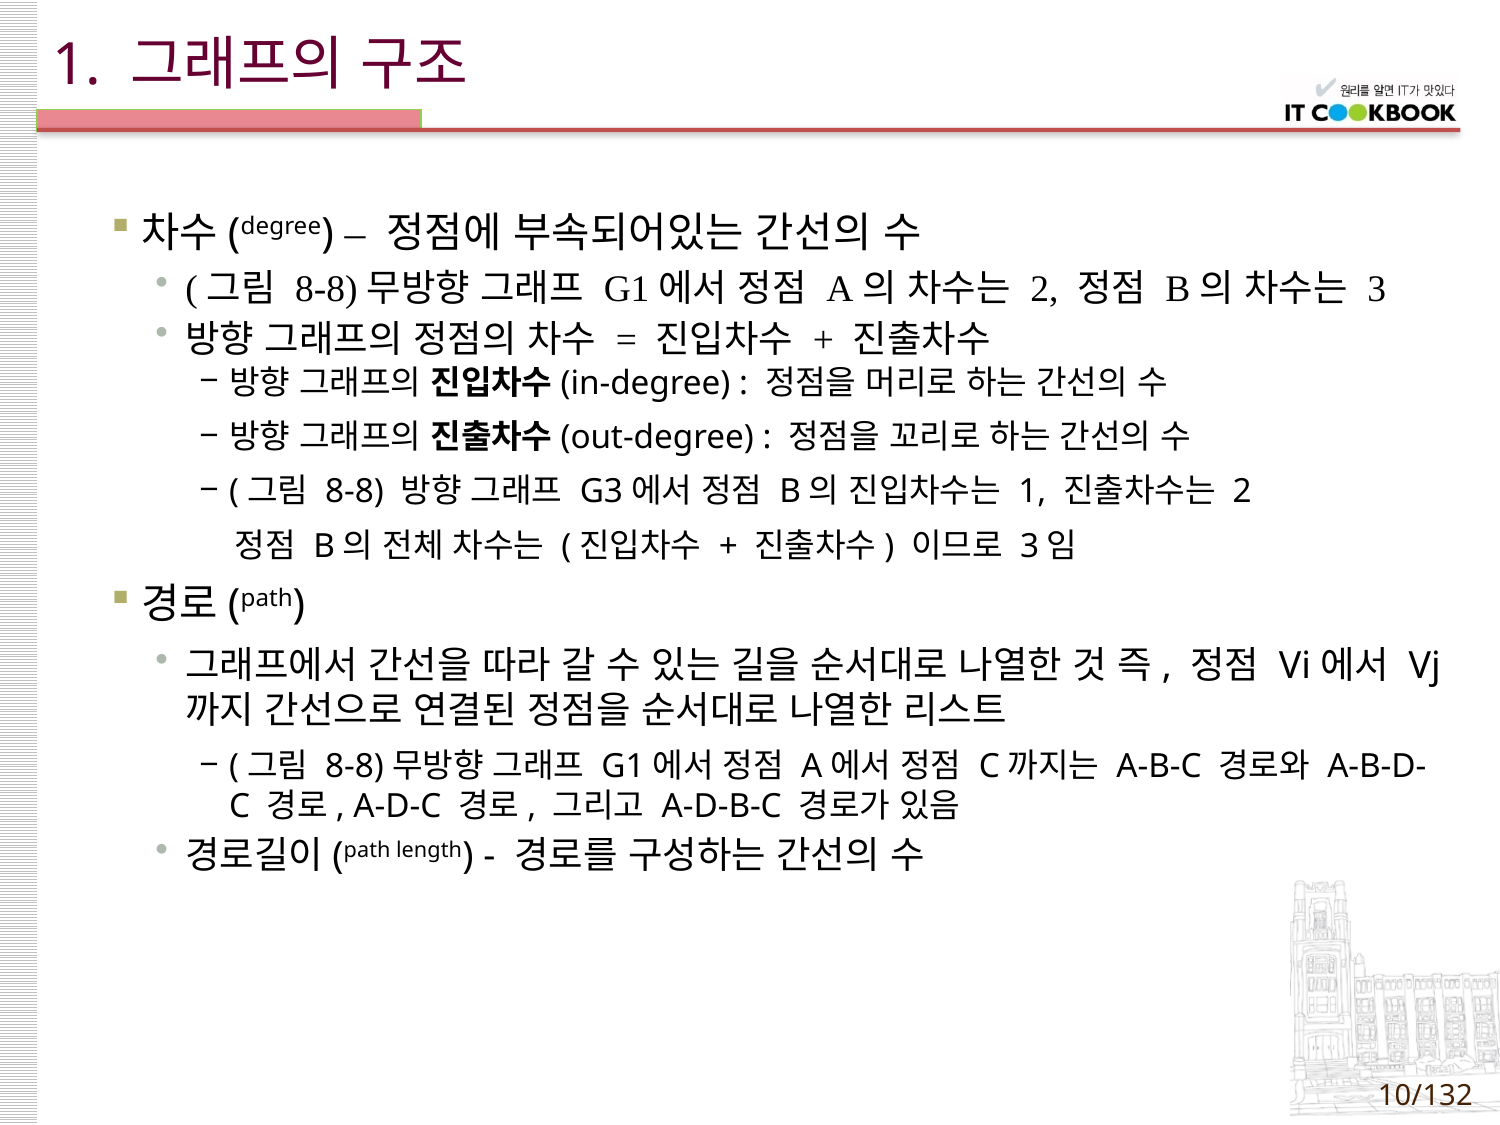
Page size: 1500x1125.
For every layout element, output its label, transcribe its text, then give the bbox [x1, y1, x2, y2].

picture [1281, 75, 1459, 123]
picture [1398, 1091, 1407, 1103]
list 차수(degree) – 정점에 부속되어있는 간선의 수 (그림 8-8)무방향 그래프 G1에서 정점 A의 차수는 2, 정점 B의 차수는 3 방향 그래프의 정점의 차수 = 진입차수 + 진출차수 방향 그래프의 진입차수(in-degree) : 정점을 머리로 하는 간선의 수 방향 그래프의 진출차수(out-degree) : 정점을 꼬리로 하는 간선의 수 (그림 8-8) 방향 그래프 G3에서 정점 B의 진입차수는 1, 진출차수는 2 정점 B의 전체 차수는 (진입차수 + 진출차수) 이므로 3임 경로(path) 그래프에서 간선을 따라 갈 수 있는 길을 순서대로 나열한 것 즉, 정점 Vi에서 Vj까지 간선으로 연결된 정점을 순서대로 나열한 리스트 (그림 8-8)무방향 그래프 G1에서 정점 A에서 정점 C까지는 A-B-C 경로와 A-B-D-C 경로, A-D-C 경로, 그리고 A-D-B-C 경로가 있음 경로길이(path length) - 경로를 구성하는 간선의 수 [37, 152, 1463, 1091]
picture [1290, 874, 1500, 1125]
title 1. 그래프의 구조 [37, 13, 1278, 109]
